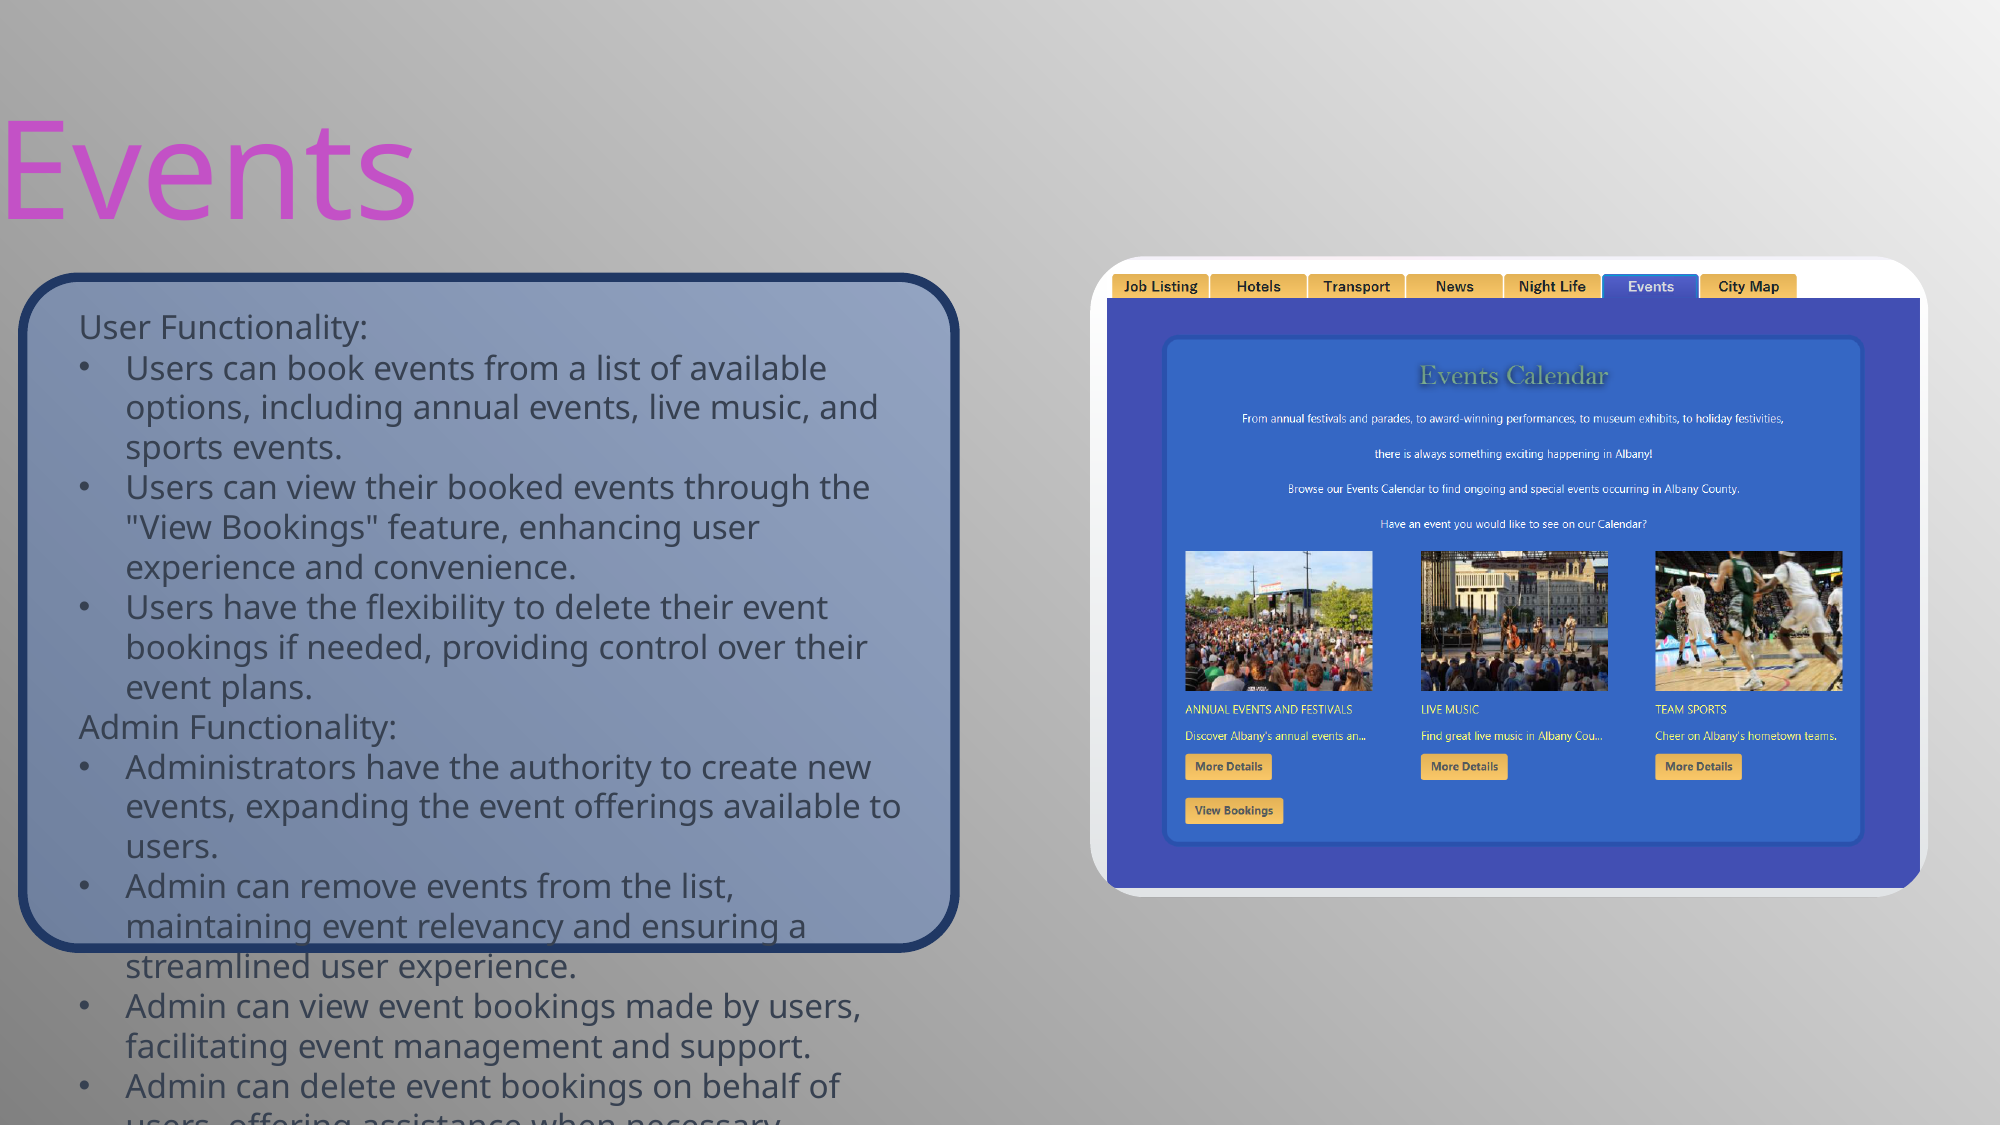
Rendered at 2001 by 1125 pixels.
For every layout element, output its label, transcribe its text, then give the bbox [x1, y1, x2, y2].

text_box [931, 375, 957, 940]
text_box Events [0, 74, 435, 255]
text_box [21, 276, 945, 947]
text_box [931, 299, 1033, 375]
text_box User Functionality: Users can book events from a list of available options, including annual events, live music, and sports events. Users can view their booked events through the "View Bookings" feature, enhancing user experience and convenience. Users have the flexibility to delete their event bookings if needed, providing control over their event plans. Admin Functionality: Administrators have the authority to create new events, expanding the event offerings available to users. Admin can remove events from the list, maintaining event relevancy and ensuring a streamlined user experience. Admin can view event bookings made by users, facilitating event management and support. Admin can delete event bookings on behalf of users, offering assistance when necessary. [63, 299, 931, 1125]
picture [1090, 256, 1929, 898]
